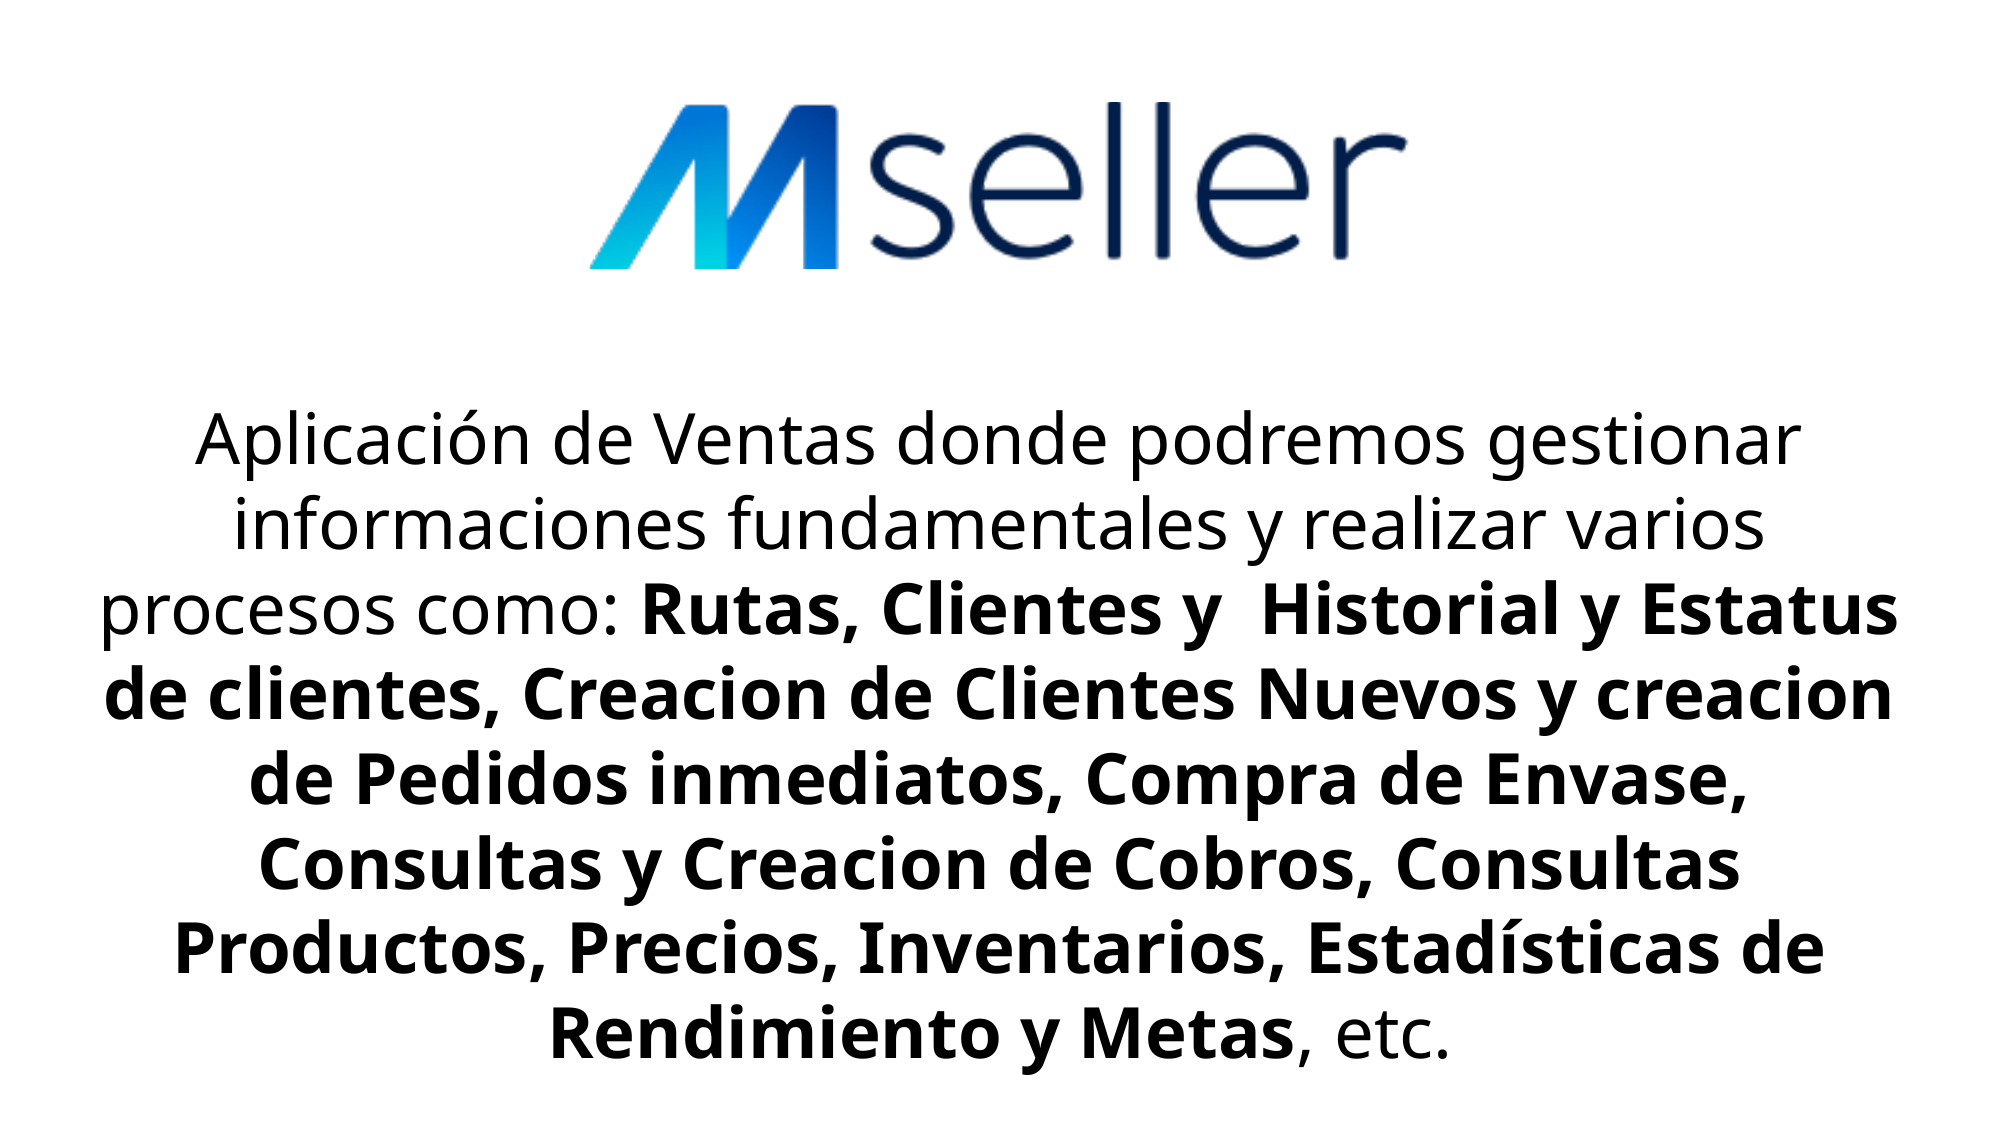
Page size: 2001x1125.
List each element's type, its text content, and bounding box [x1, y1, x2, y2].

text_box Aplicación de Ventas donde podremos gestionar informaciones fundamentales y realizar varios procesos como: Rutas, Clientes y Historial y Estatus de clientes, Creacion de Clientes Nuevos y creacion de Pedidos inmediatos, Compra de Envase, Consultas y Creacion de Cobros, Consultas Productos, Precios, Inventarios, Estadísticas de Rendimiento y Metas, etc. [81, 386, 1919, 1081]
picture [589, 102, 1411, 269]
